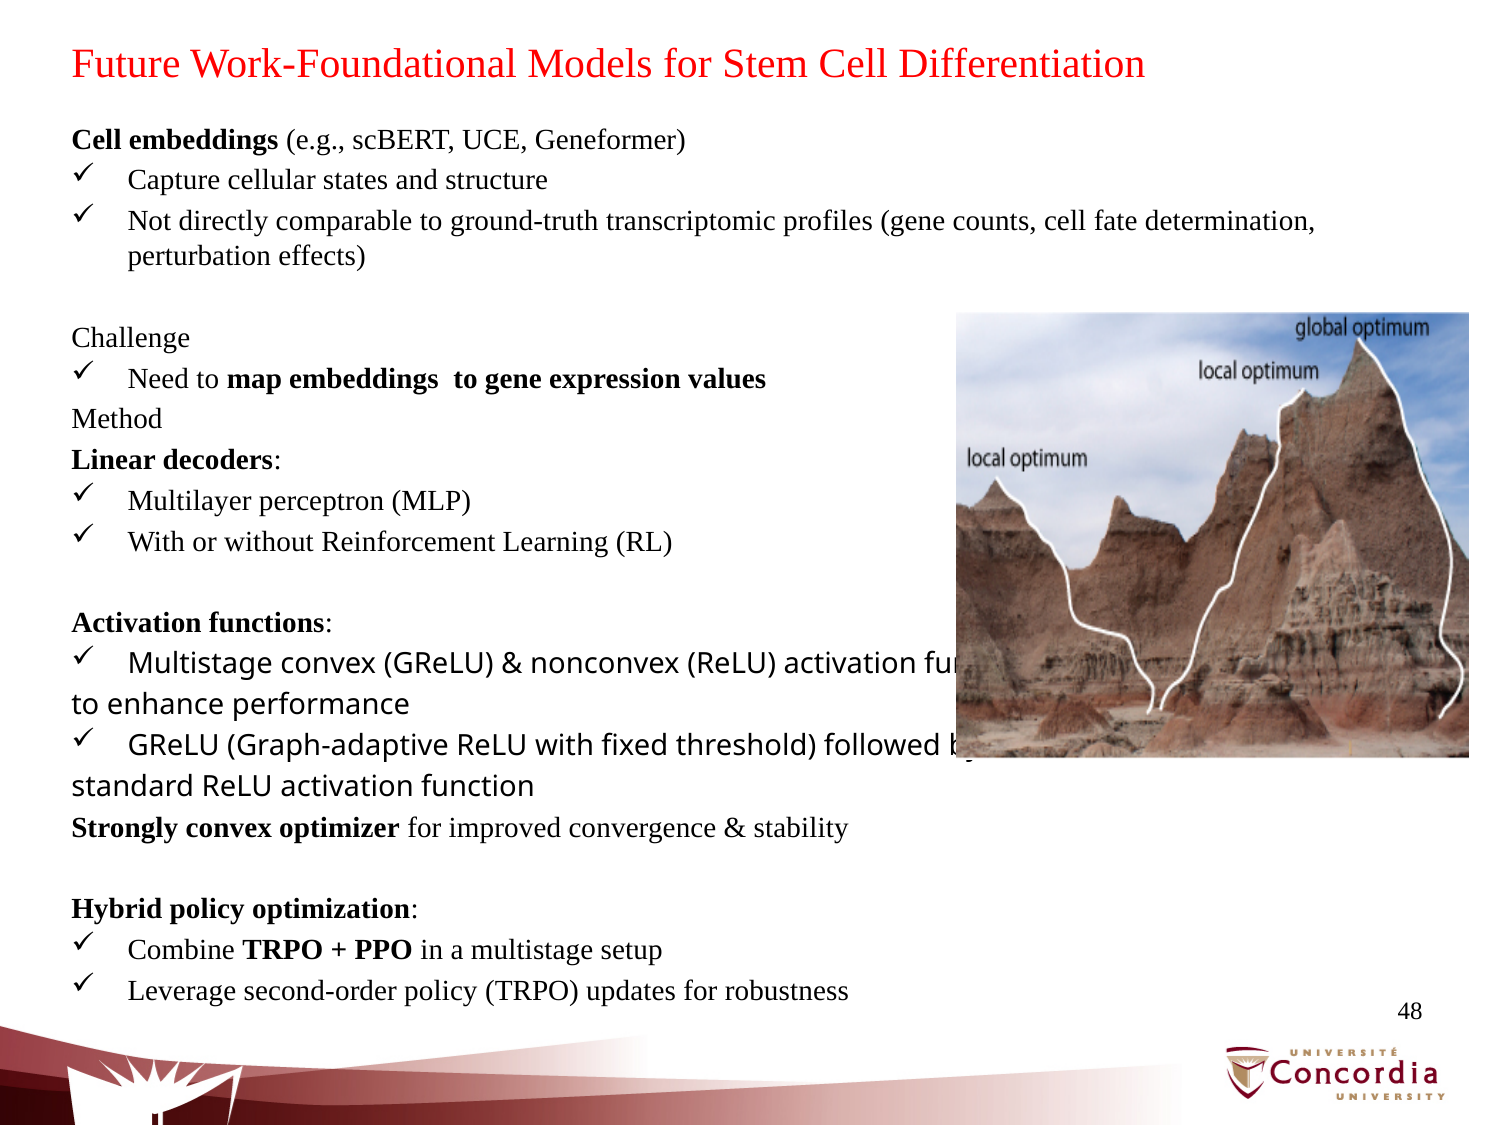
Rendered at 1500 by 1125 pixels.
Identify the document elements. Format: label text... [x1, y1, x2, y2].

title Future Work-Foundational Models for Stem Cell Differentiation [56, 27, 1444, 112]
picture [0, 0, 1500, 1125]
list Cell embeddings (e.g., scBERT, UCE, Geneformer) Capture cellular states and structure Not directly comparable to ground-truth transcriptomic profiles (gene counts, cell fate determination, perturbation effects) Challenge Need to map embeddings to gene expression values Method Linear decoders: Multilayer perceptron (MLP) With or without Reinforcement Learning (RL) Activation functions: Multistage convex (GReLU) & nonconvex (ReLU) activation functions to enhance performance GReLU (Graph-adaptive ReLU with fixed threshold) followed by standard ReLU activation function Strongly convex optimizer for improved convergence & stability Hybrid policy optimization: Combine TRPO + PPO in a multistage setup Leverage second-order policy (TRPO) updates for robustness [56, 112, 1463, 1013]
slide_number 48 [987, 987, 1438, 1048]
